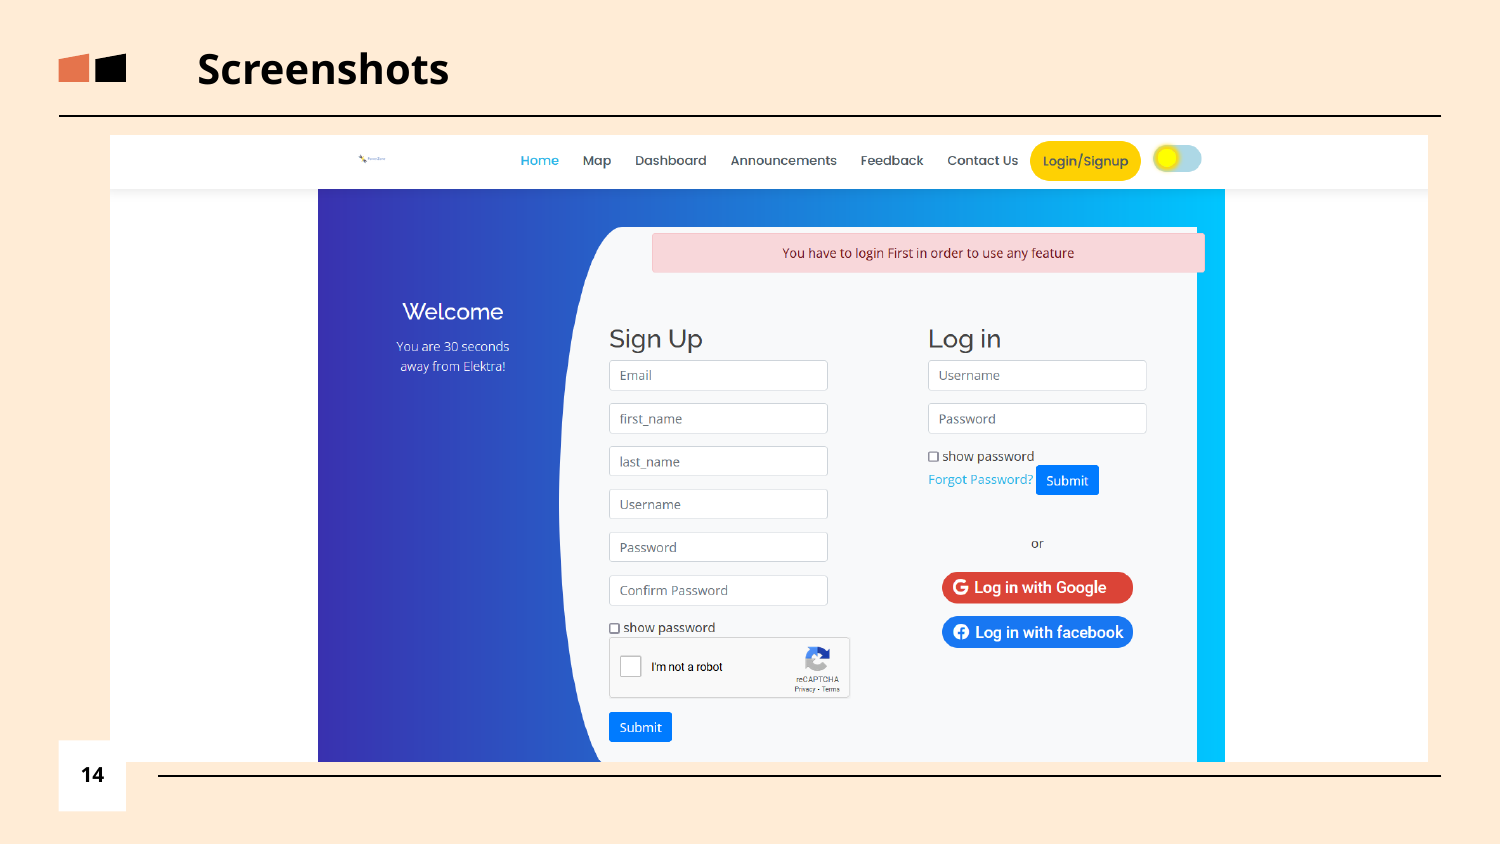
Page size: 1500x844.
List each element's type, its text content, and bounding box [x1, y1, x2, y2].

picture [110, 135, 1429, 762]
title Screenshots [182, 32, 592, 104]
text_box [58, 53, 90, 82]
text_box [95, 53, 126, 82]
slide_number 14 [58, 740, 126, 812]
